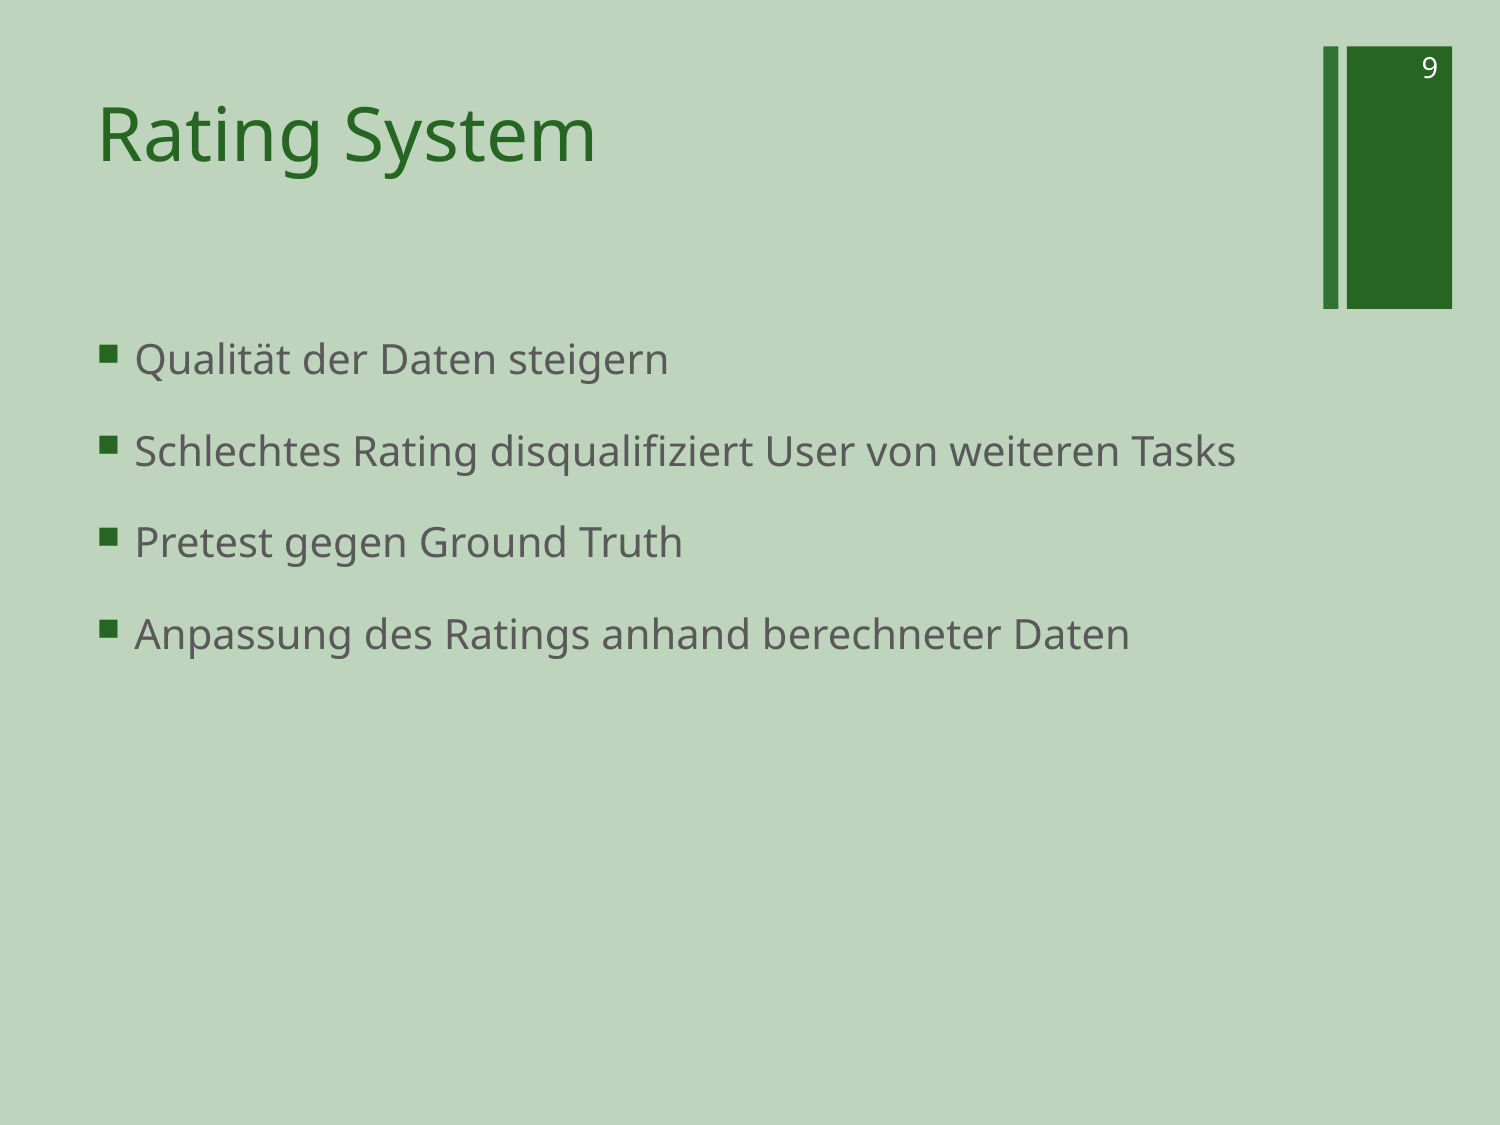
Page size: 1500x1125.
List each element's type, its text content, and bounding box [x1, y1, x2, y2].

slide_number 9 [1362, 39, 1454, 100]
list Qualität der Daten steigern Schlechtes Rating disqualifiziert User von weiteren Tasks Pretest gegen Ground Truth Anpassung des Ratings anhand berechneter Daten [81, 324, 1322, 1005]
title Rating System [81, 79, 1322, 263]
